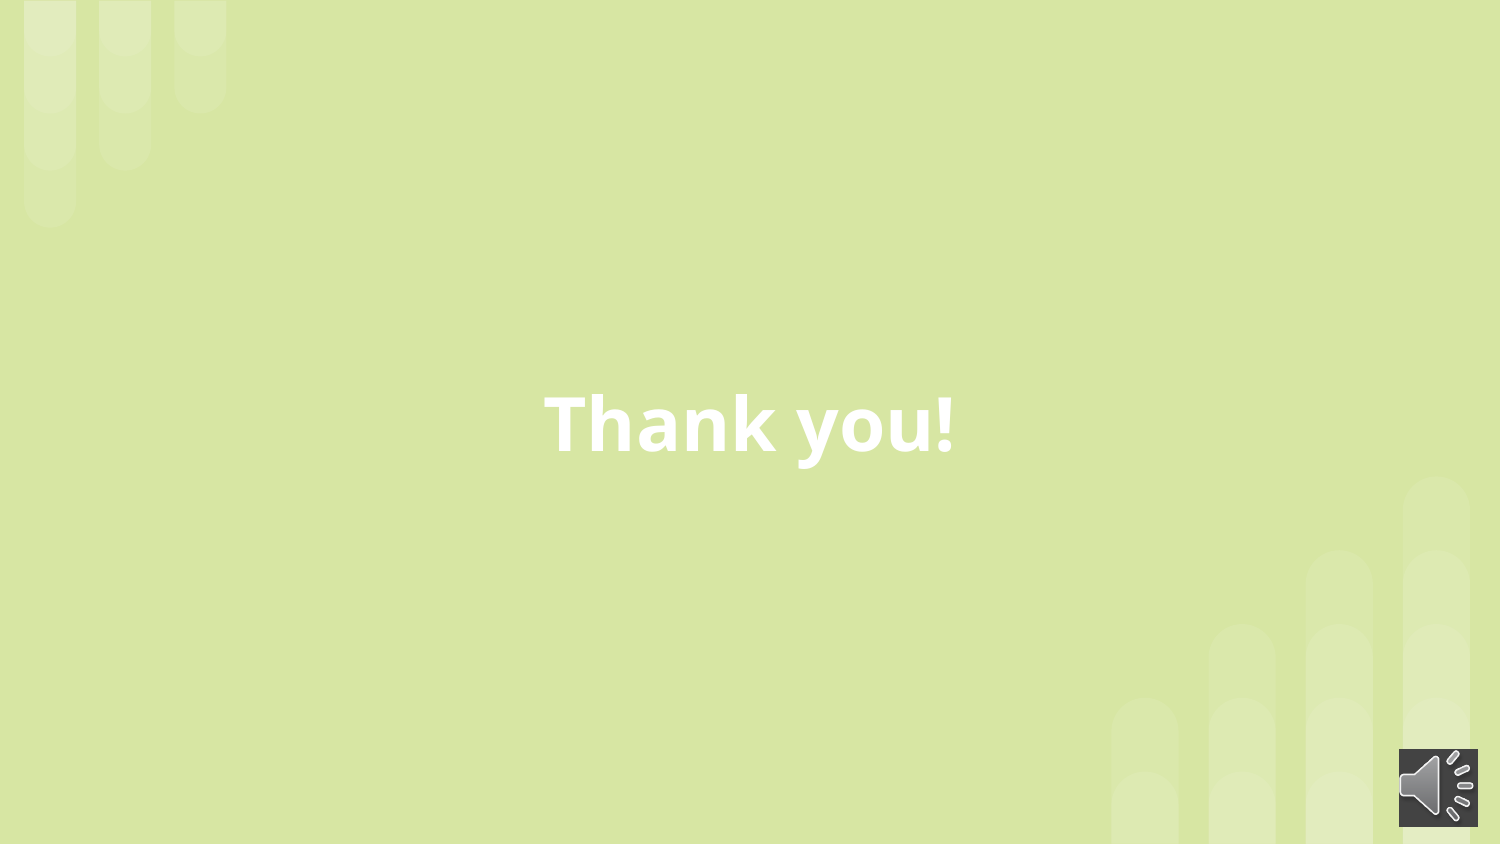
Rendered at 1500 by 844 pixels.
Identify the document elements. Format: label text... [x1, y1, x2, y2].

title Thank you! [269, 268, 1231, 576]
picture [1398, 747, 1479, 829]
